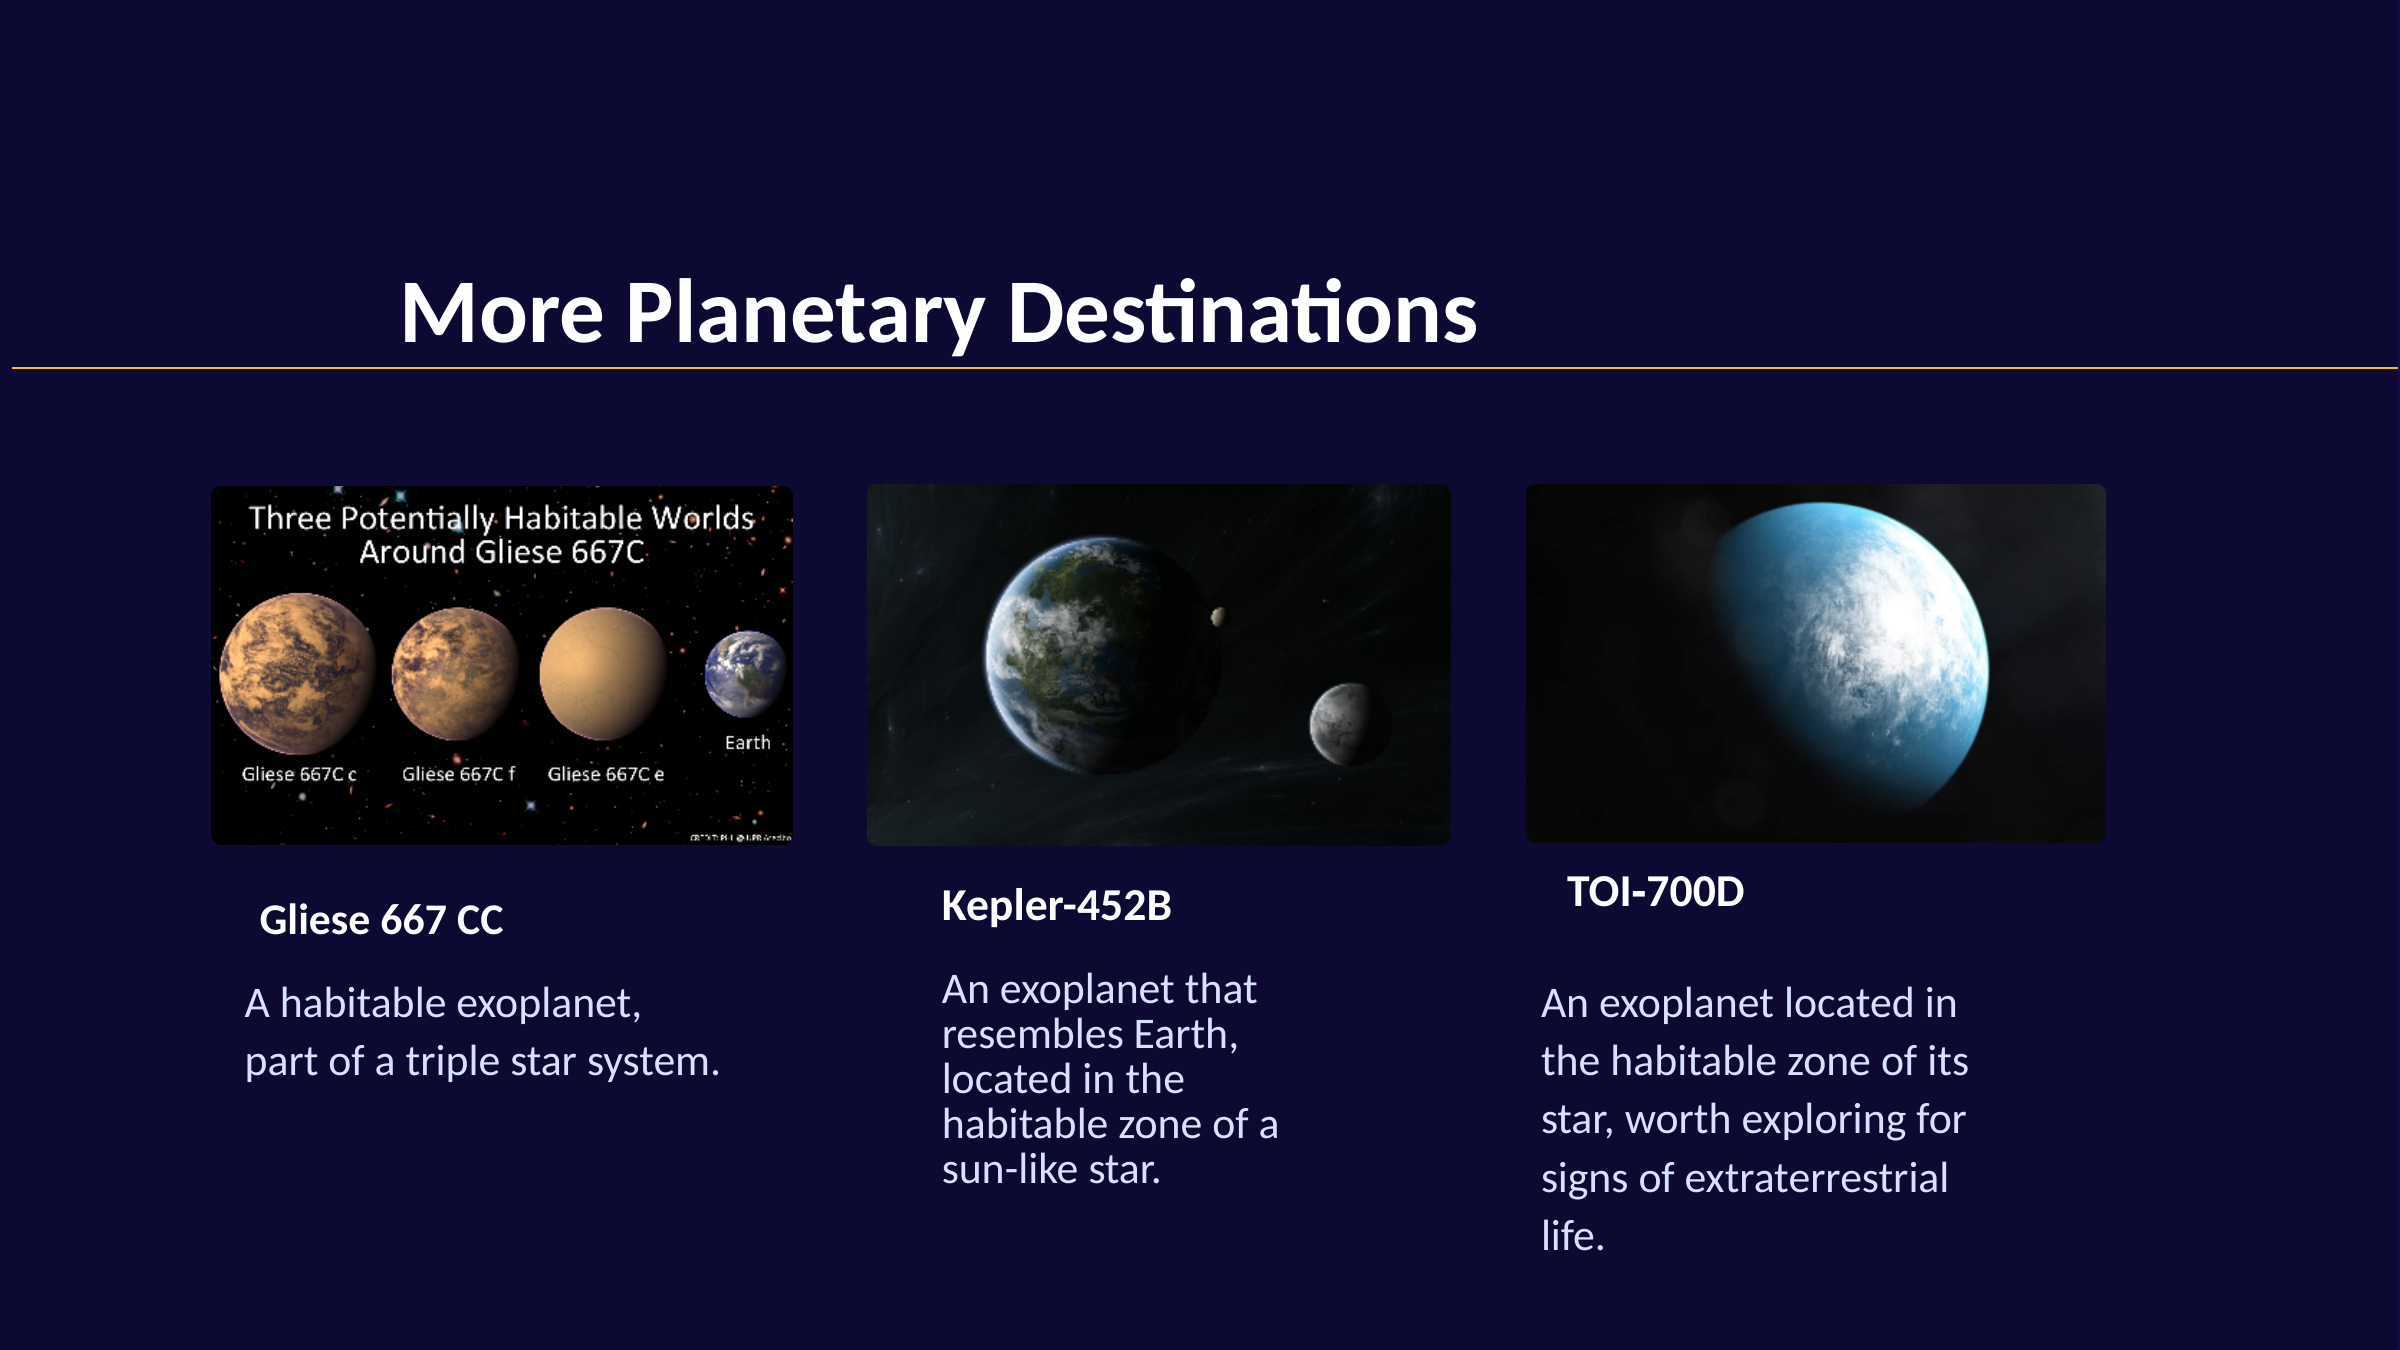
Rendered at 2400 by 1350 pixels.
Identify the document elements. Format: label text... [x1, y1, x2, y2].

picture [211, 486, 793, 845]
text_box An exoplanet located in the habitable zone of its star, worth exploring for signs of extraterrestrial life. [1526, 960, 2034, 1165]
text_box Gliese 667 CC [244, 878, 610, 936]
text_box A habitable exoplanet, part of a triple star system. [229, 960, 737, 1125]
picture [867, 484, 1451, 846]
text_box More Planetary Destinations [385, 238, 1809, 353]
text_box TOI-700D [1552, 851, 1917, 909]
text_box An exoplanet that resembles Earth, located in the habitable zone of a sun-like star. [927, 960, 1318, 1095]
text_box [0, 0, 2398, 1350]
text_box Kepler-452B [927, 878, 1208, 923]
picture [1526, 484, 2106, 843]
